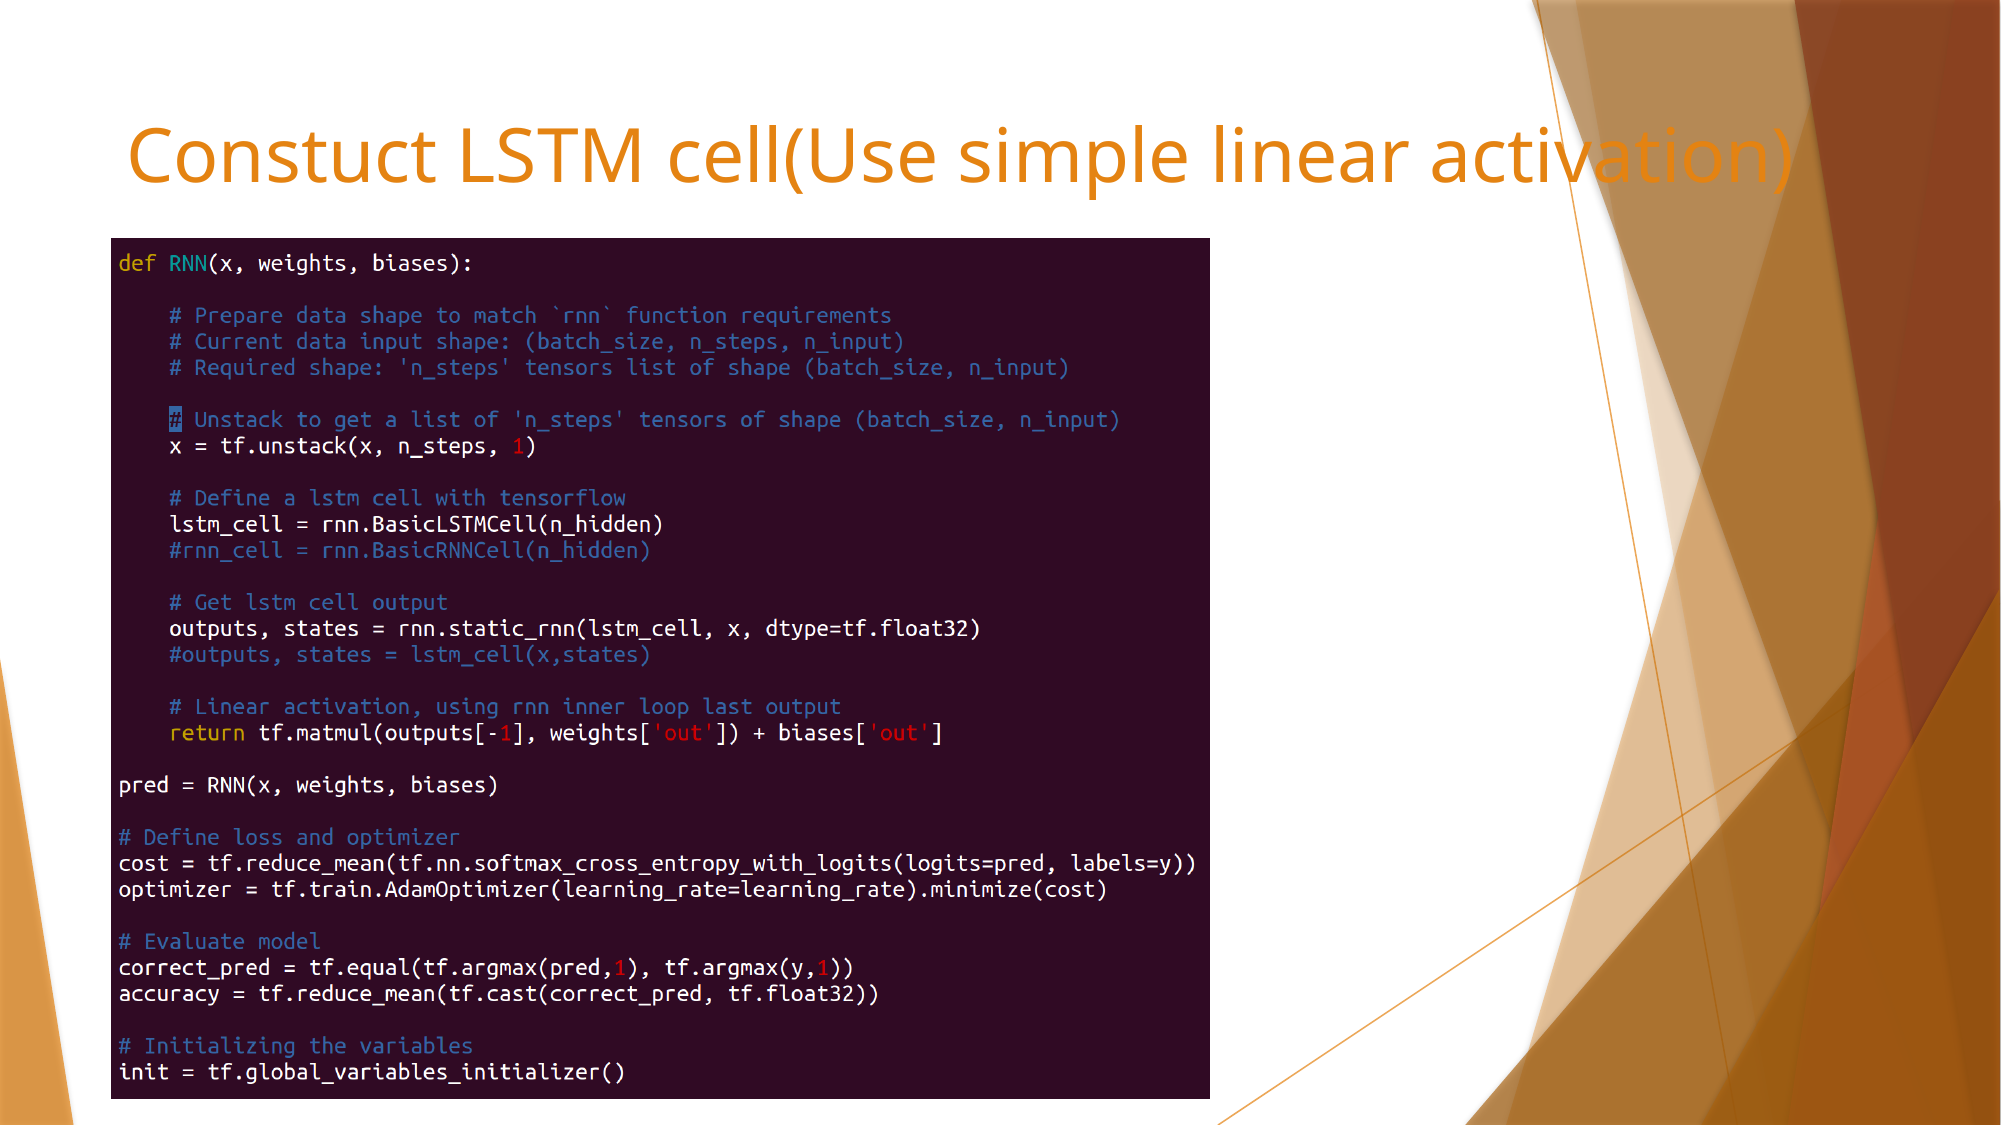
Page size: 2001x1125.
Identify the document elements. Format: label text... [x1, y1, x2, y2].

title Constuct LSTM cell(Use simple linear activation) [111, 99, 1840, 317]
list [110, 237, 1210, 1099]
